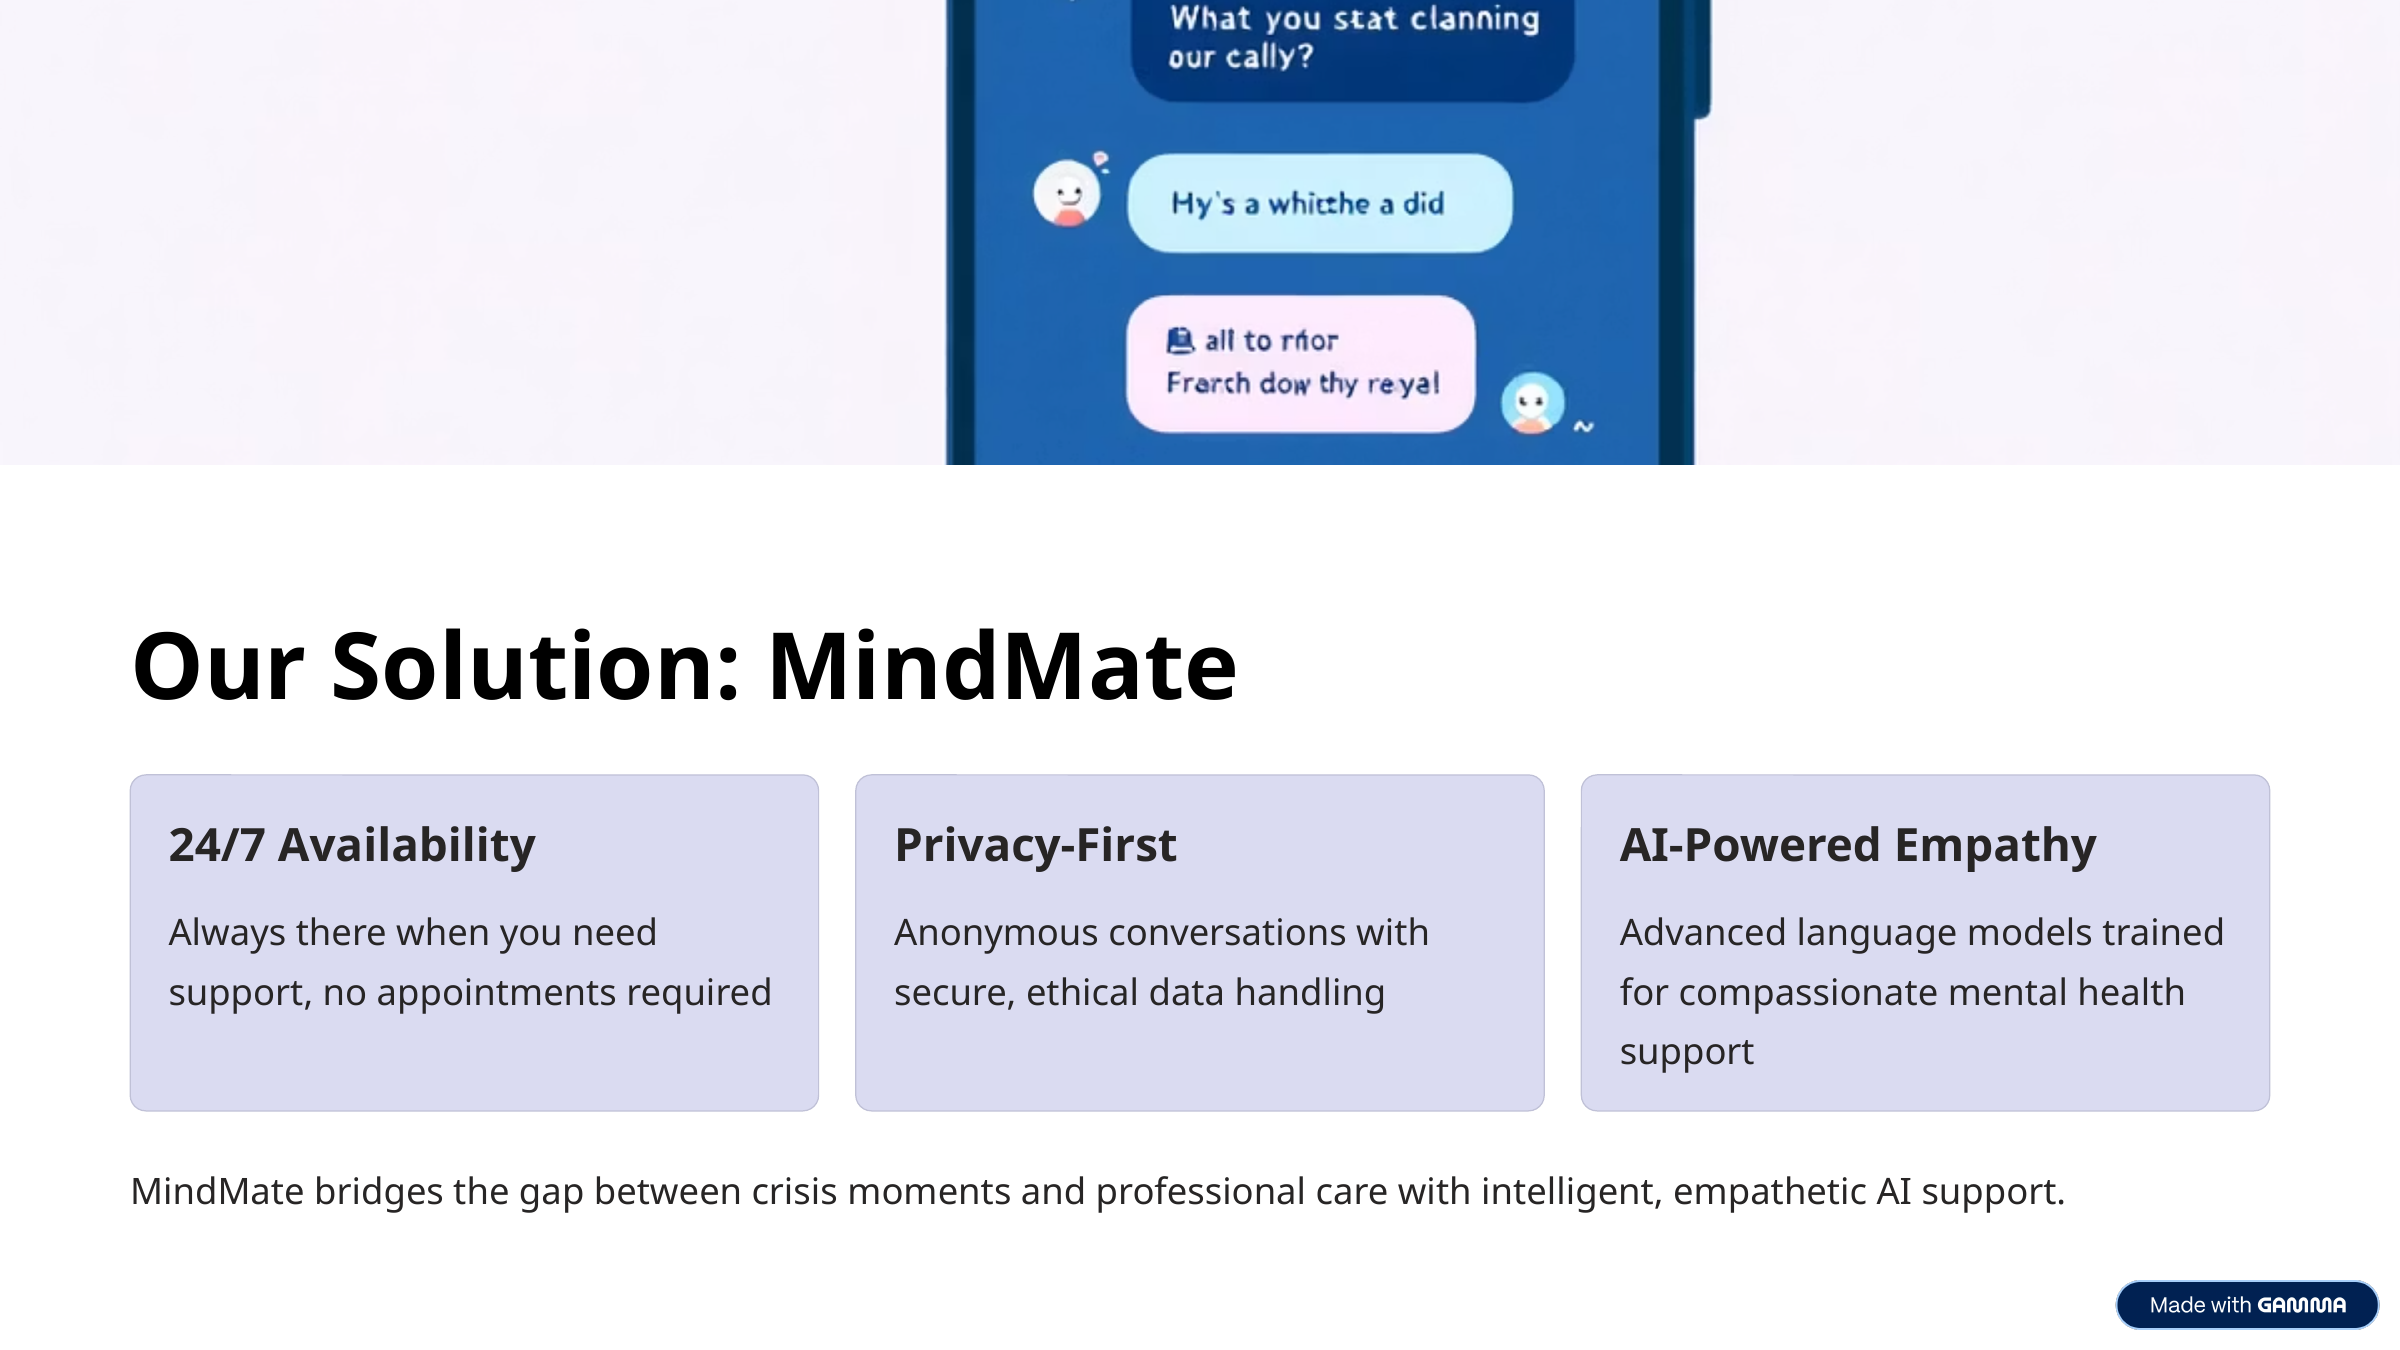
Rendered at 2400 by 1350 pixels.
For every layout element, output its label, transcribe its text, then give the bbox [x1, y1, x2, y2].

text_box AI-Powered Empathy [1619, 813, 2100, 872]
text_box Privacy-First [894, 813, 1360, 872]
text_box 24/7 Availability [168, 813, 634, 872]
text_box [1581, 774, 2270, 1111]
text_box Our Solution: MindMate [130, 602, 1206, 720]
text_box [855, 774, 1545, 1111]
text_box Anonymous conversations with secure, ethical data handling [894, 893, 1506, 1013]
picture [0, 0, 2400, 466]
picture [2106, 1271, 2389, 1339]
text_box Advanced language models trained for compassionate mental health support [1619, 893, 2232, 1073]
text_box [130, 774, 819, 1111]
text_box Always there when you need support, no appointments required [168, 893, 781, 1013]
text_box MindMate bridges the gap between crisis moments and professional care with intelligent, empathetic AI support. [130, 1152, 2270, 1213]
